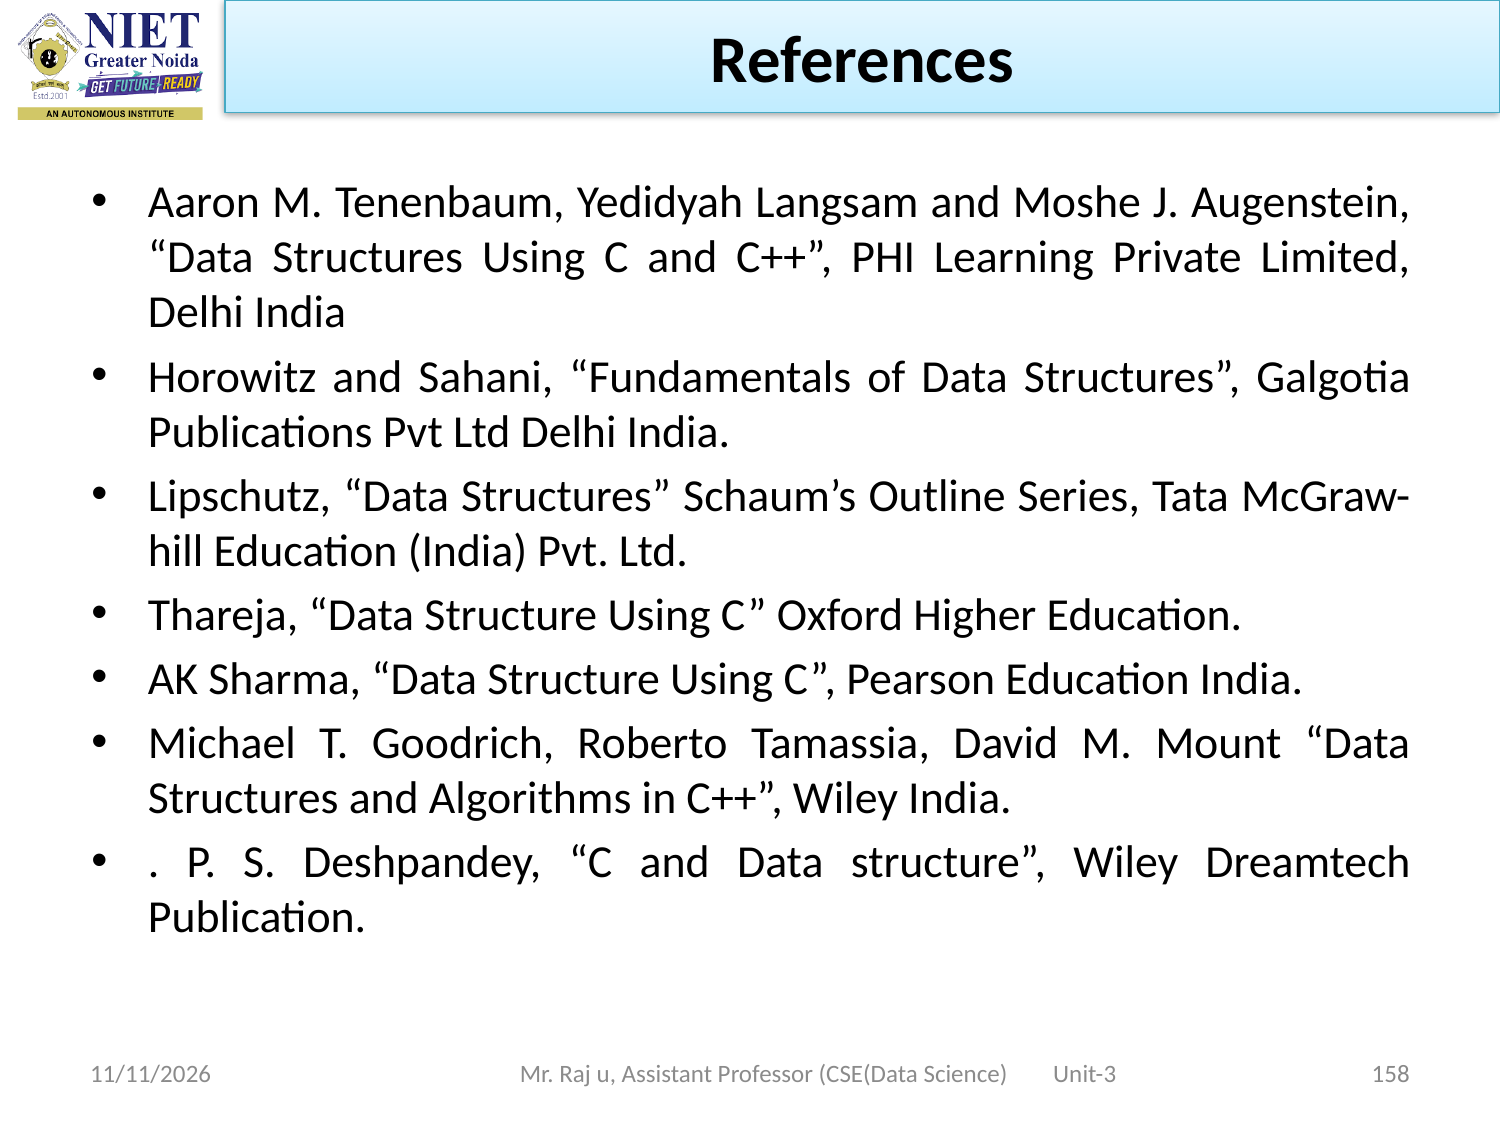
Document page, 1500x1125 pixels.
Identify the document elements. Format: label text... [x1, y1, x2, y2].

list Aaron M. Tenenbaum, Yedidyah Langsam and Moshe J. Augenstein, “Data Structures Using C and C++”, PHI Learning Private Limited, Delhi India Horowitz and Sahani, “Fundamentals of Data Structures”, Galgotia Publications Pvt Ltd Delhi India. Lipschutz, “Data Structures” Schaum’s Outline Series, Tata McGraw-hill Education (India) Pvt. Ltd. Thareja, “Data Structure Using C” Oxford Higher Education. AK Sharma, “Data Structure Using C”, Pearson Education India. Michael T. Goodrich, Roberto Tamassia, David M. Mount “Data Structures and Algorithms in C++”, Wiley India. . P. S. Deshpandey, “C and Data structure”, Wiley Dreamtech Publication. [76, 164, 1427, 1022]
slide_number 158 [1074, 1042, 1425, 1103]
picture [17, 13, 204, 120]
text_box References [224, 0, 1500, 113]
footer Mr. Raj u, Assistant Professor (CSE(Data Science) Unit-3 [362, 1042, 1074, 1103]
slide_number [75, 1042, 362, 1103]
